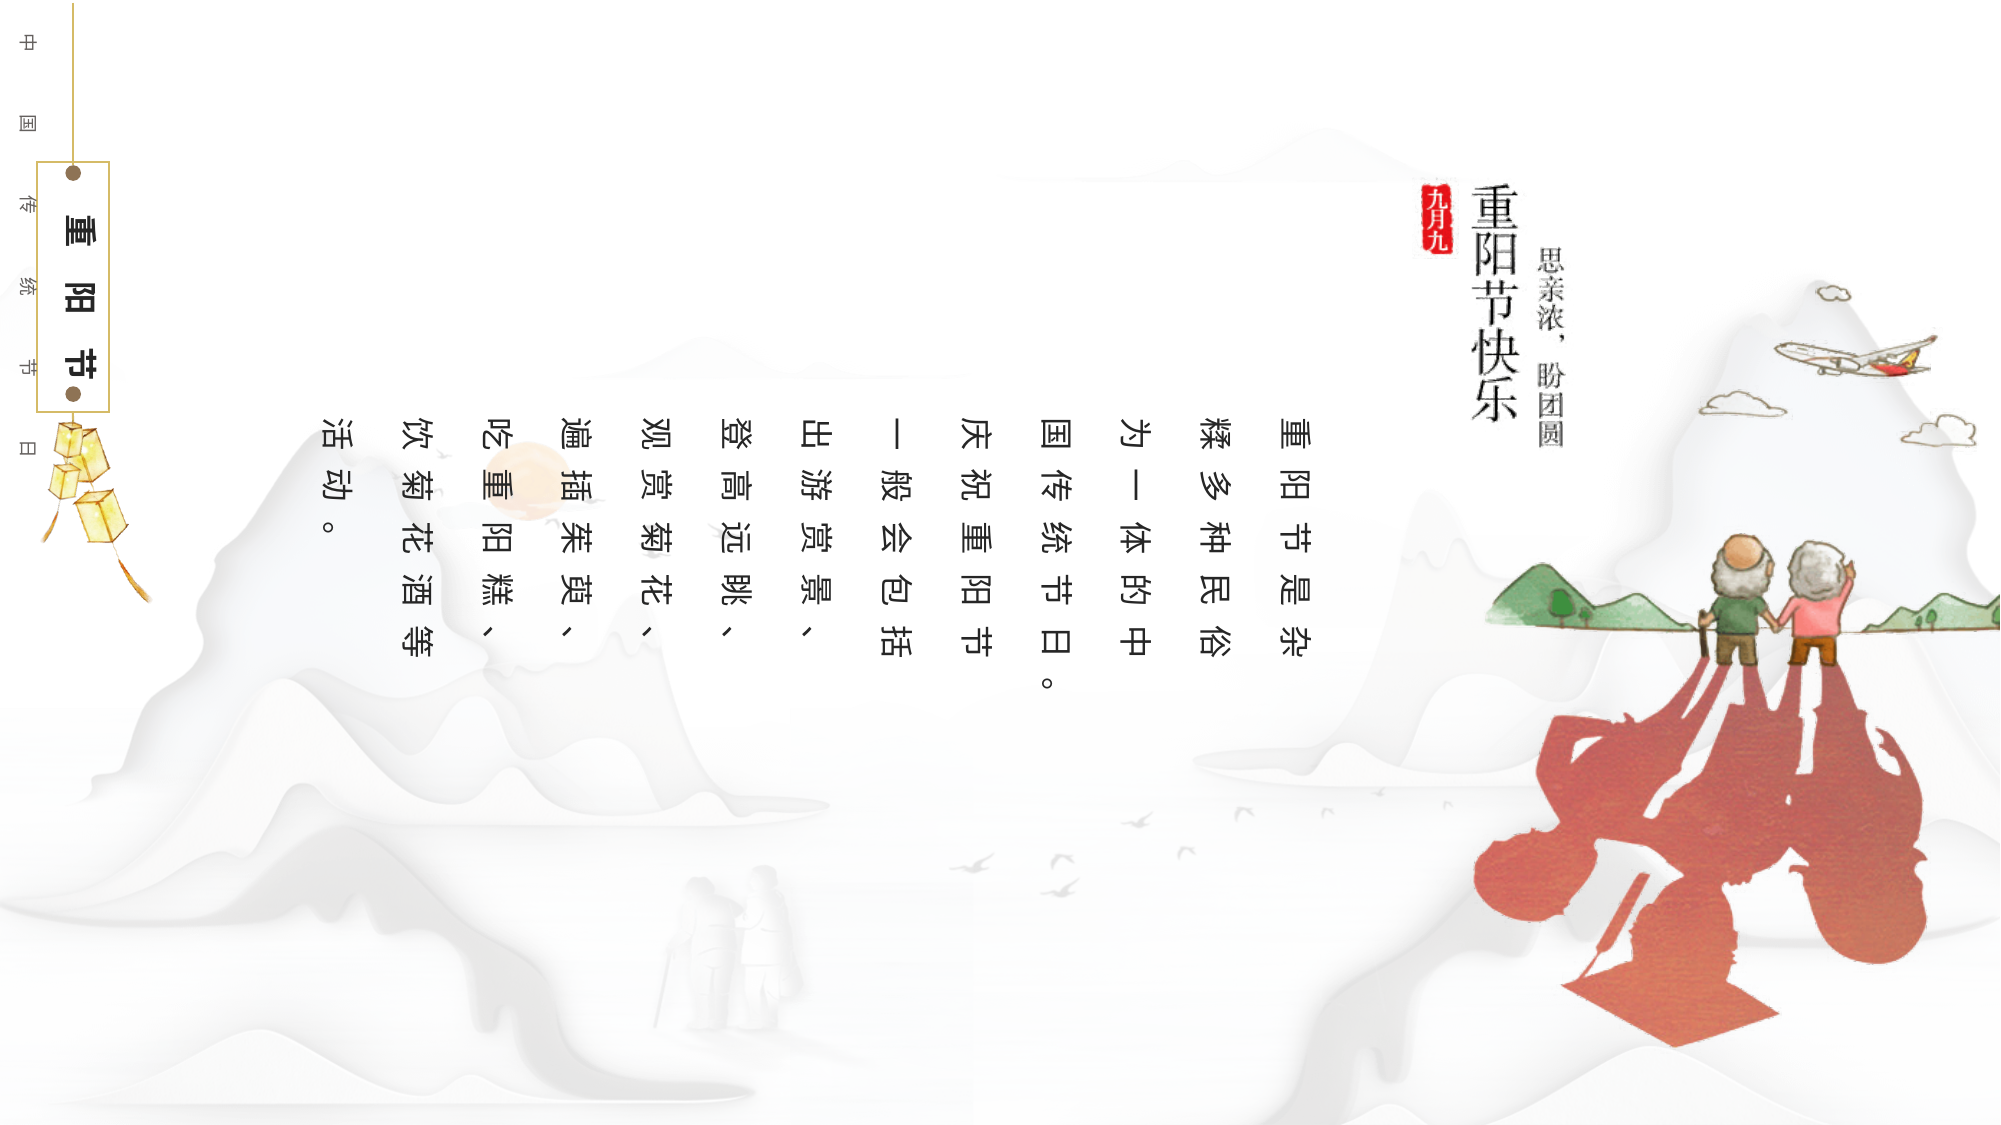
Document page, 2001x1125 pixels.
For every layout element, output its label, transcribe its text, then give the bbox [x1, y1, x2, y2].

text_box [0, 34, 2000, 1125]
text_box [0, 0, 153, 645]
text_box 重阳节是杂糅多种民俗为一体的中国传统节日。庆祝重阳节一般会包括出游赏景、登高远眺、观赏菊花、遍插茱萸、吃重阳糕、饮菊花酒等活动。 [620, 407, 1366, 730]
picture [1366, 40, 2000, 1125]
